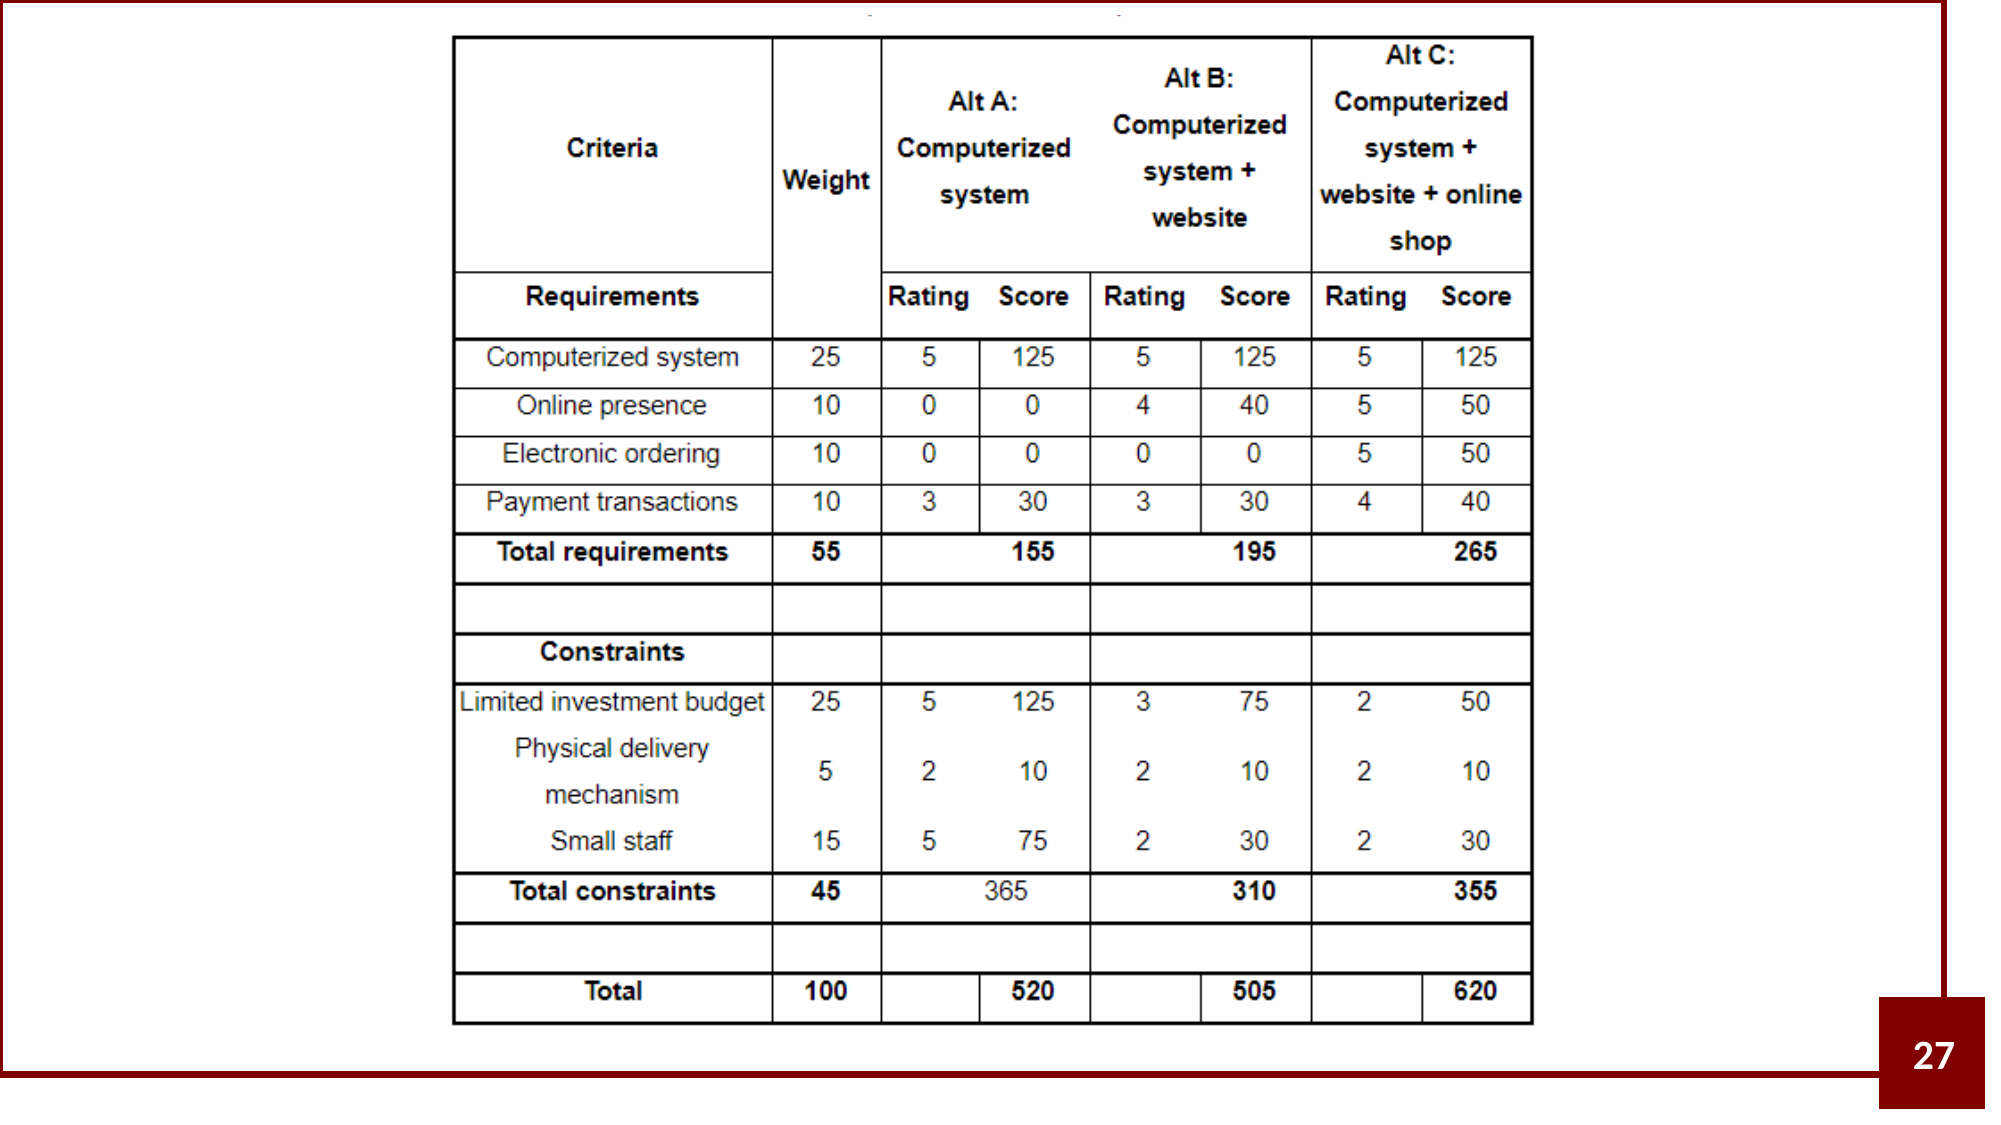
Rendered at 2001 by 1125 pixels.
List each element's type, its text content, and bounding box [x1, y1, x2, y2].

text_box 27 [1897, 1020, 1983, 1086]
text_box [0, 0, 1944, 1075]
text_box [1879, 997, 1985, 1109]
picture [429, 15, 1550, 1054]
